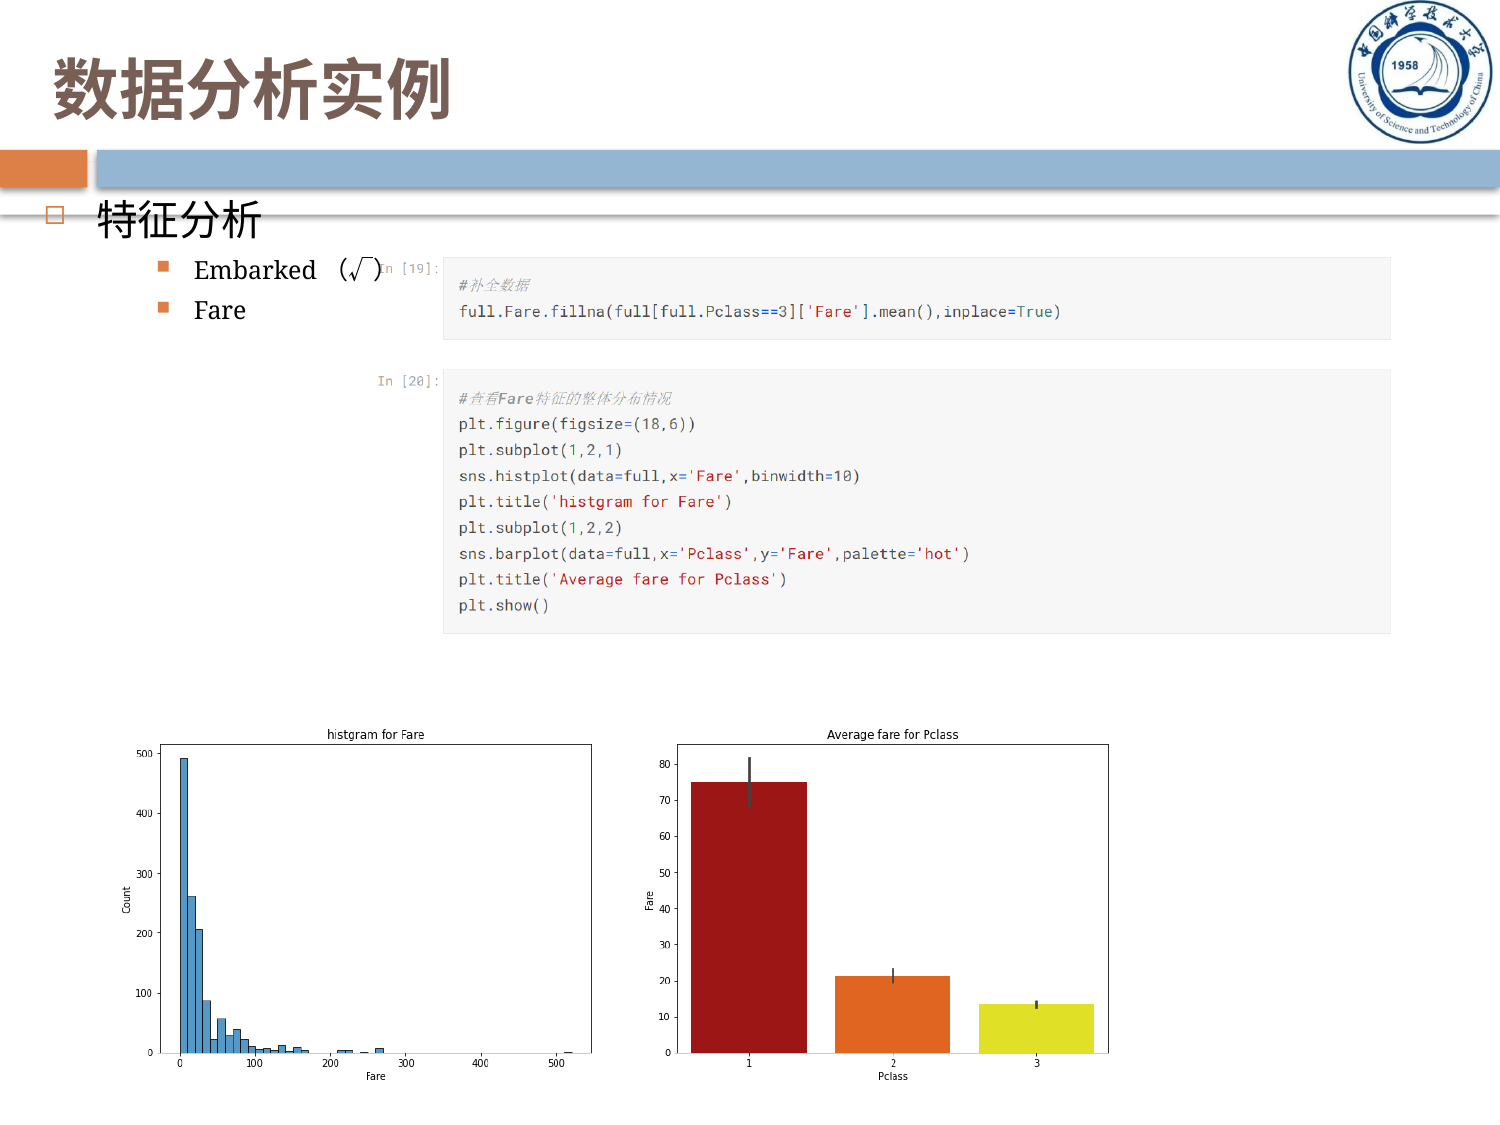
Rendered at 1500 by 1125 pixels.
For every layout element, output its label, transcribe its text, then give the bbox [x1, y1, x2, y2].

picture [1347, 0, 1493, 144]
title 数据分析实例 [37, 37, 1076, 138]
picture [357, 242, 1397, 637]
picture [114, 722, 1114, 1088]
list 特征分析 Embarked（√） Fare [28, 186, 1447, 1002]
